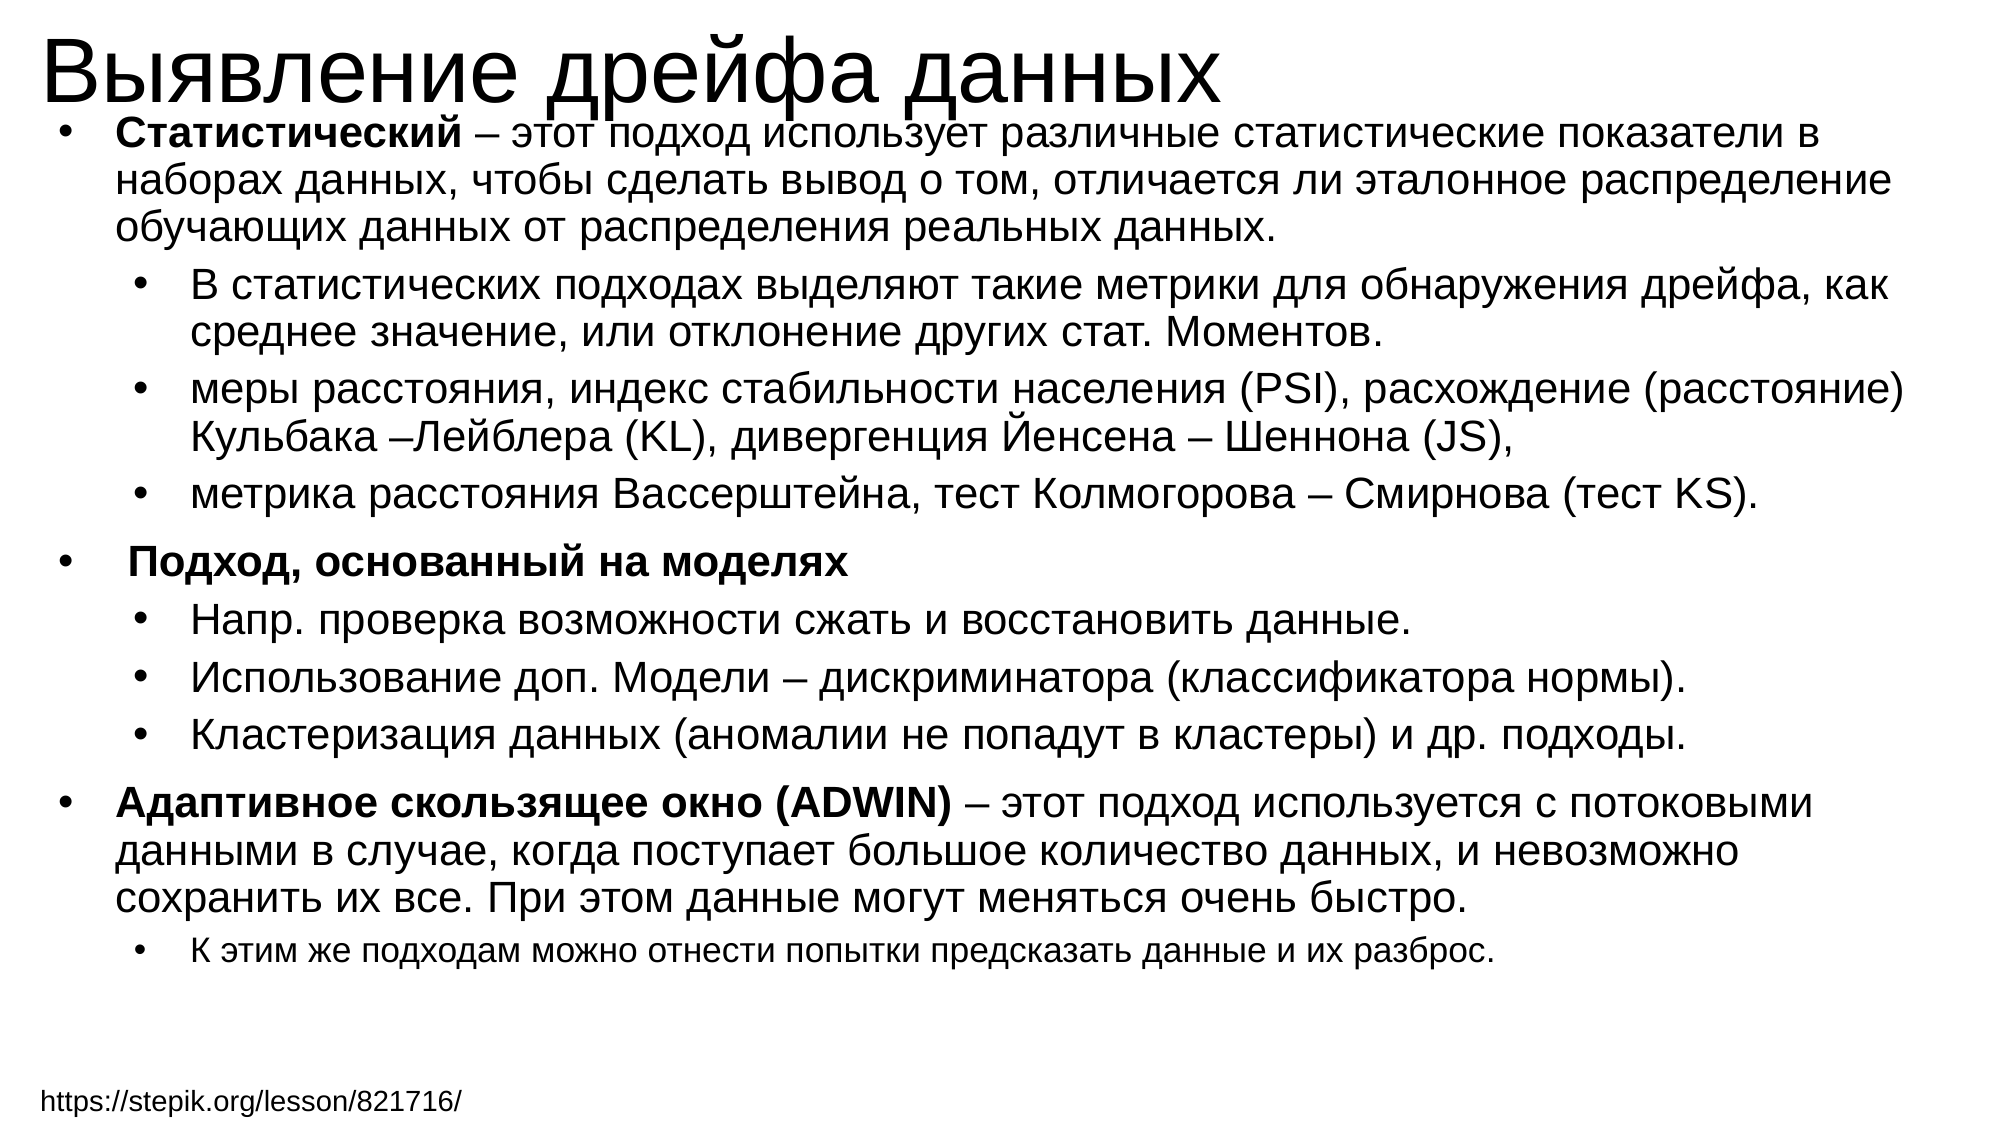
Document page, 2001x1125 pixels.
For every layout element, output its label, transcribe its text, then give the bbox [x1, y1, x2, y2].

text_box https://stepik.org/lesson/821716/ [25, 1074, 478, 1125]
list Статистический – этот подход использует различные статистические показатели в наборах данных, чтобы сделать вывод о том, отличается ли эталонное распределение обучающих данных от распределения реальных данных. В статистических подходах выделяют такие метрики для обнаружения дрейфа, как среднее значение, или отклонение других стат. Моментов. меры расстояния, индекс стабильности населения (PSI), расхождение (расстояние) Кульбака –Лейблера (KL), дивергенция Йенсена – Шеннона (JS), метрика расстояния Вассерштейна, тест Колмогорова – Смирнова (тест KS). Подход, основанный на моделях Напр. проверка возможности сжать и восстановить данные. Использование доп. Модели – дискриминатора (классификатора нормы). Кластеризация данных (аномалии не попадут в кластеры) и др. подходы. Адаптивное скользящее окно (ADWIN) – этот подход используется с потоковыми данными в случае, когда поступает большое количество данных, и невозможно сохранить их все. При этом данные могут меняться очень быстро. К этим же подходам можно отнести попытки предсказать данные и их разброс. [25, 101, 1974, 1060]
title Выявление дрейфа данных [25, 10, 1872, 101]
